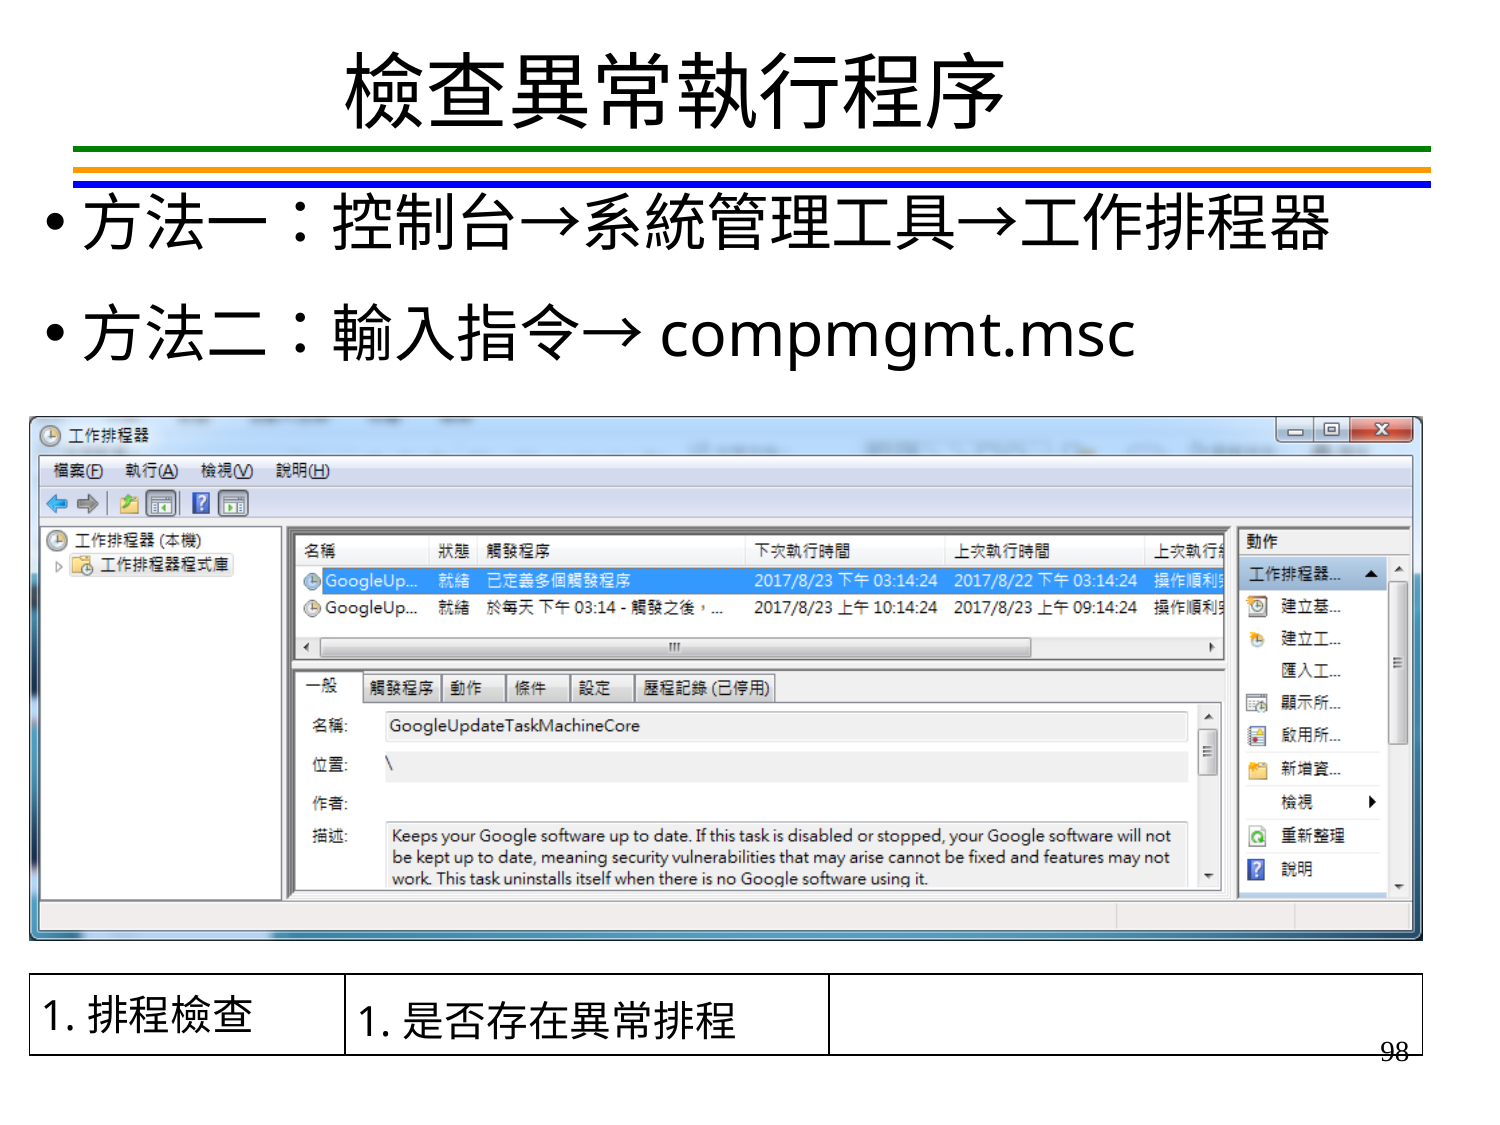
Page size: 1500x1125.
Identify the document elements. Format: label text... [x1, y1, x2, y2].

table_header 1.排程檢查 [30, 975, 344, 1054]
table_header 1.是否存在異常排程 [346, 975, 828, 1054]
picture [29, 416, 1423, 941]
text_box 方法一：控制台→系統管理工具→工作排程器 方法二：輸入指令→compmgmt.msc [29, 160, 1500, 405]
title 檢查異常執行程序 [0, 0, 1350, 184]
table_header [830, 975, 1422, 1054]
slide_number 98 [1074, 1024, 1425, 1103]
